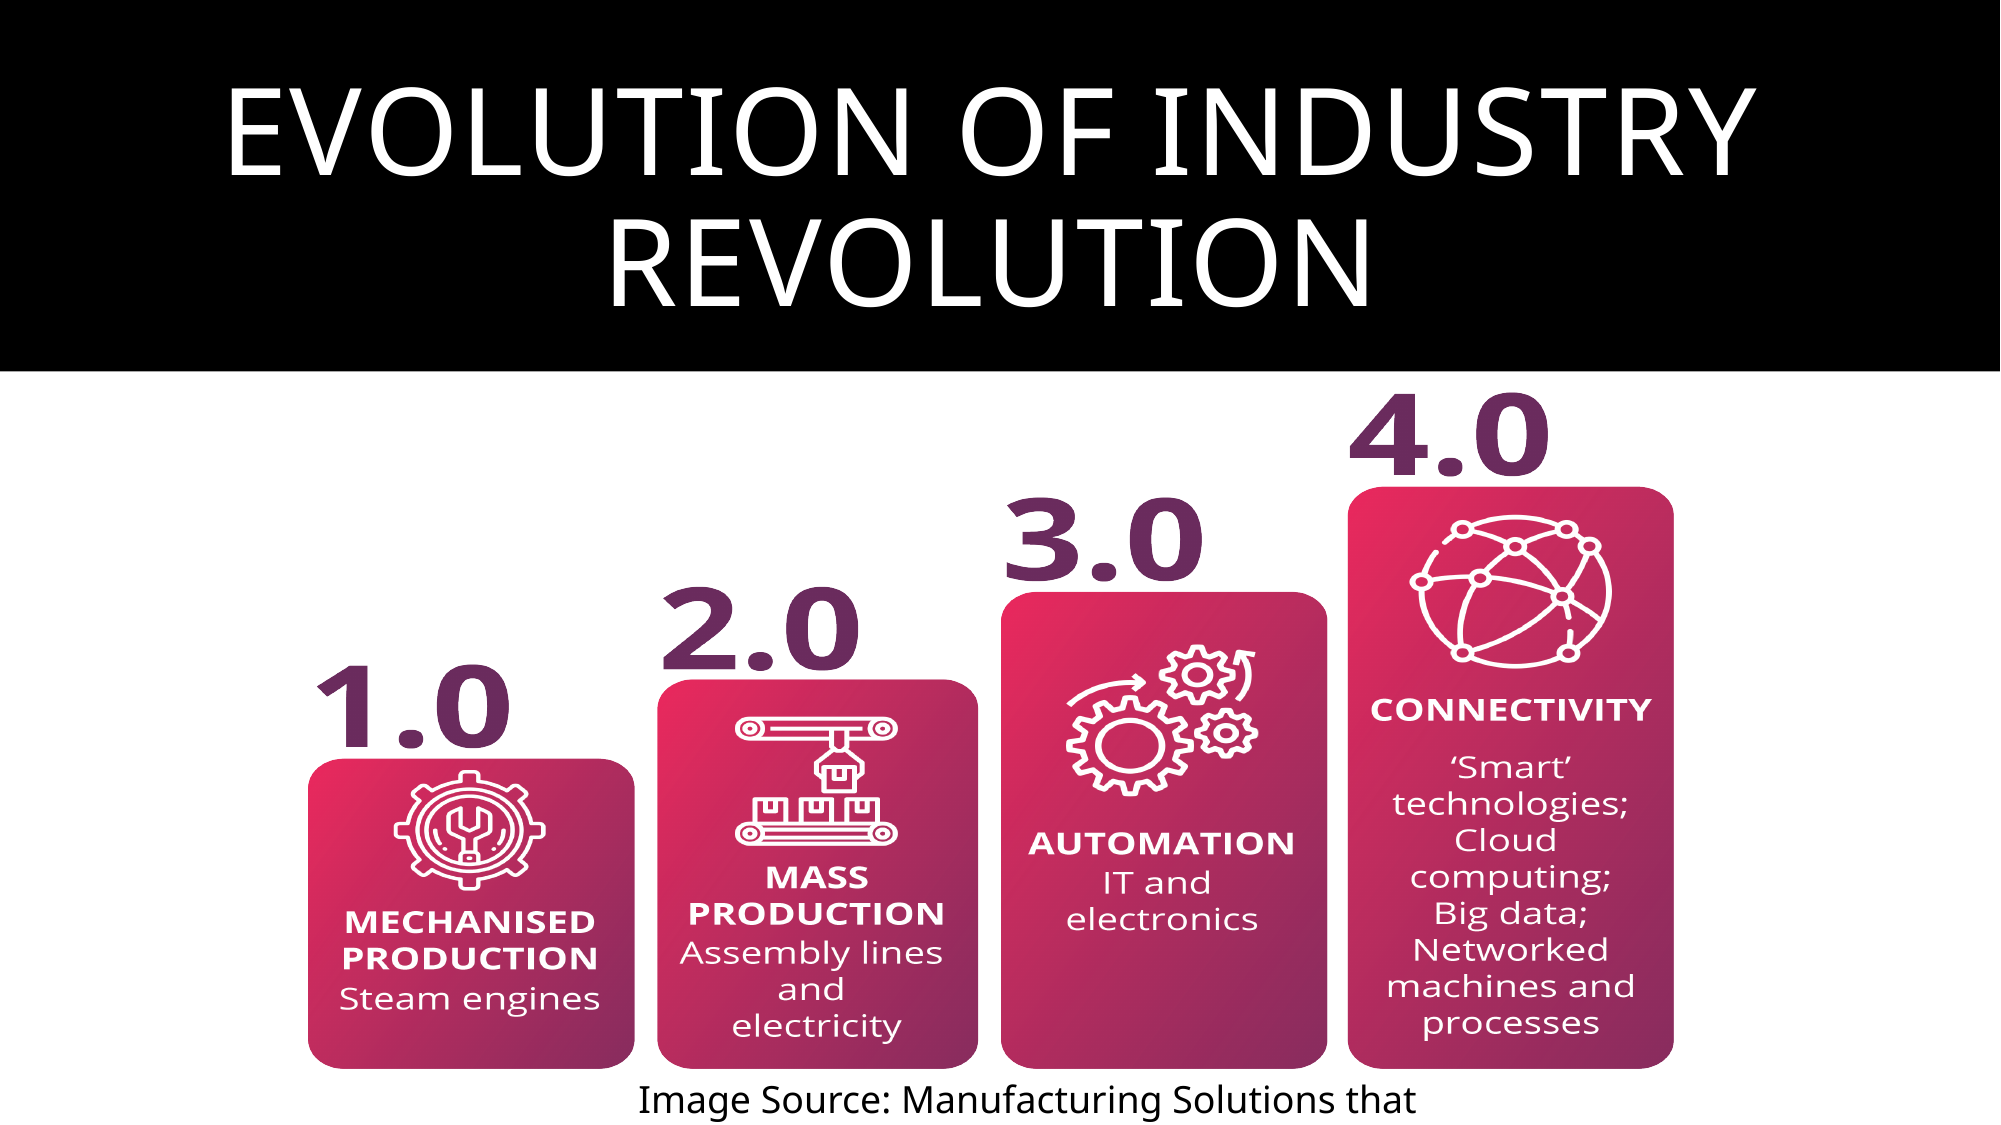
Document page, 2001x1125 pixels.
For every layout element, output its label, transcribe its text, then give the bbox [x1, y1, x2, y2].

text_box Image Source: Manufacturing Solutions that Transforms [542, 1069, 1514, 1125]
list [308, 377, 1674, 1069]
text_box [1437, 149, 1842, 554]
title Evolution of industry revolution [110, 62, 1872, 342]
